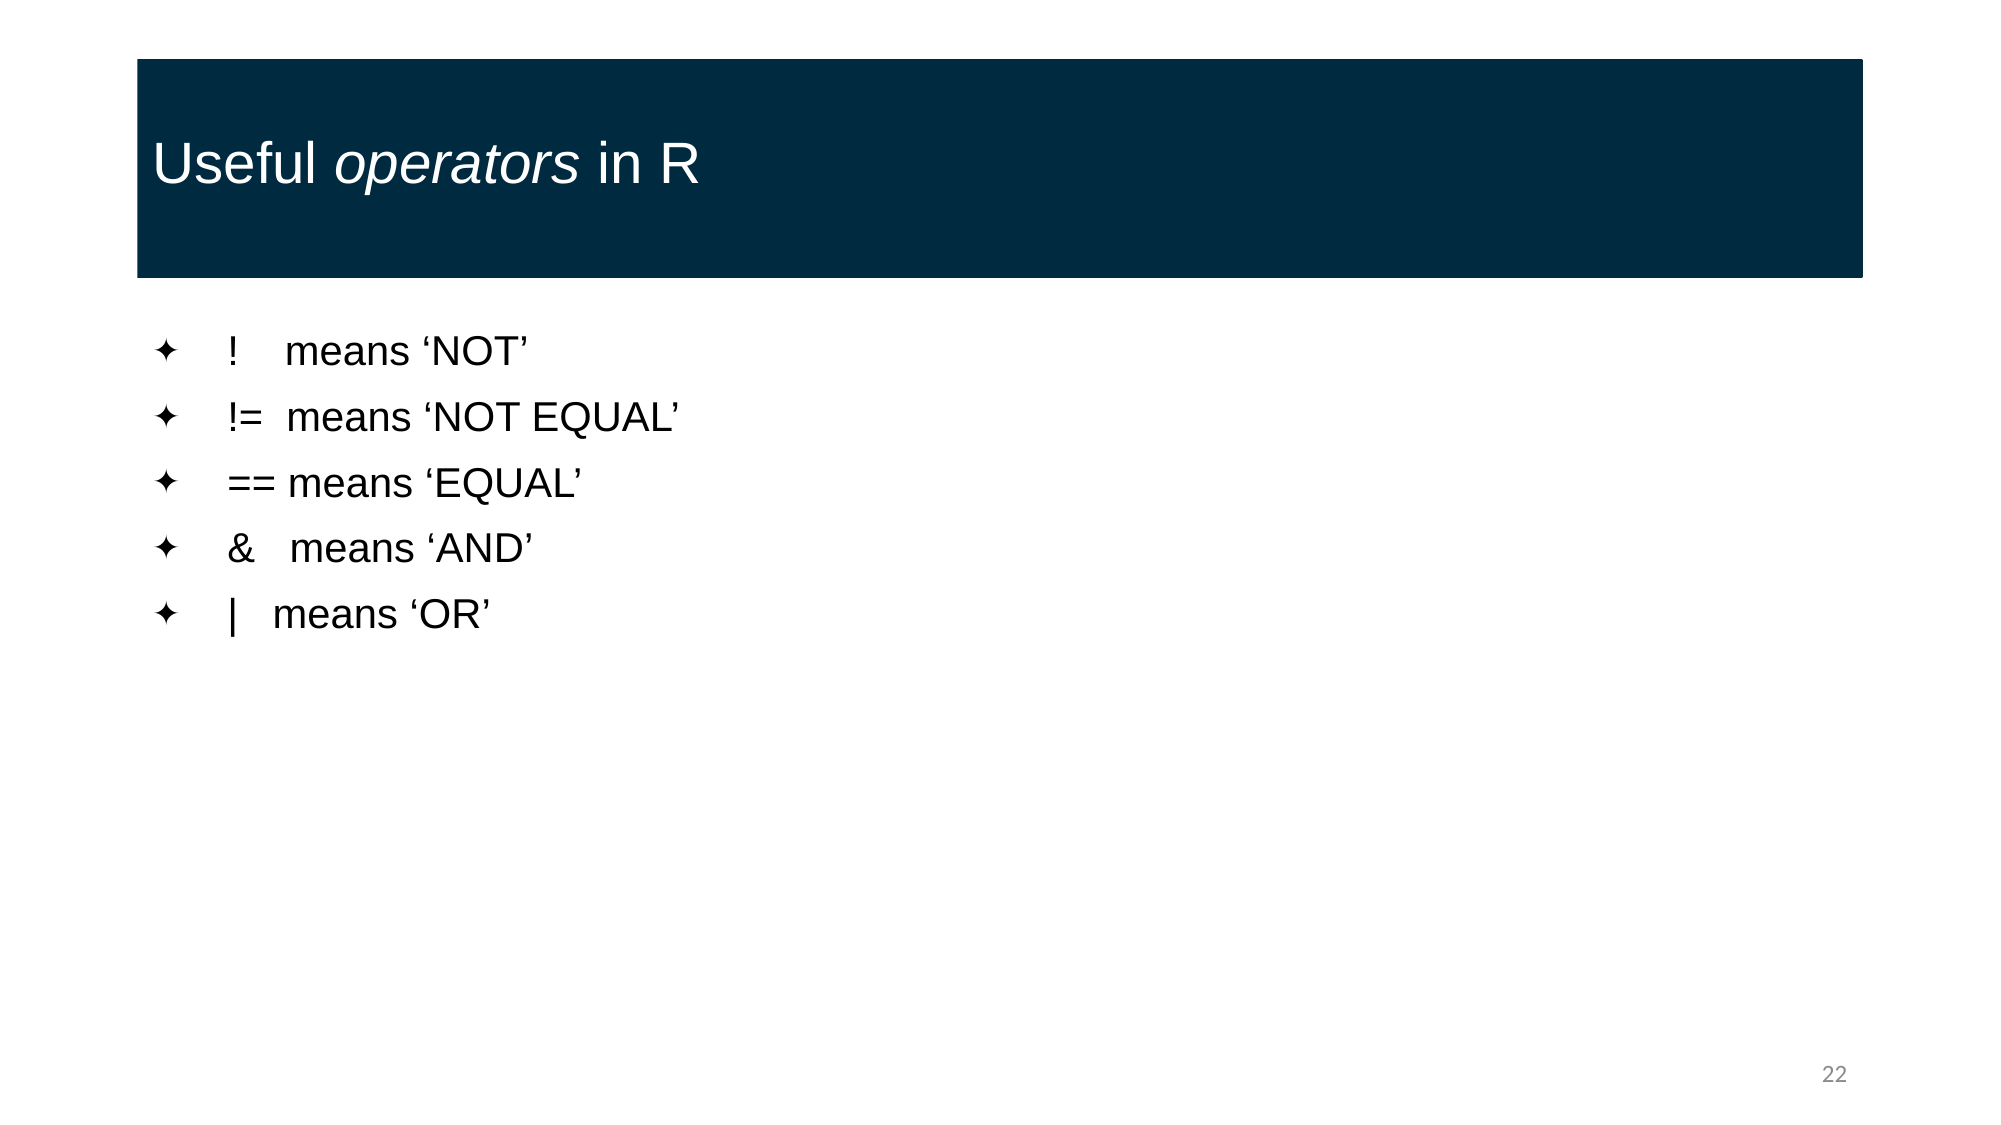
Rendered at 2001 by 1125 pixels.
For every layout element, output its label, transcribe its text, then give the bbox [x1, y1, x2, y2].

slide_number 22 [1412, 1042, 1863, 1103]
title Useful operators in R [137, 59, 1863, 278]
list ! means ‘NOT’ != means ‘NOT EQUAL’ == means ‘EQUAL’ & means ‘AND’ | means ‘OR’ [137, 299, 1863, 1014]
